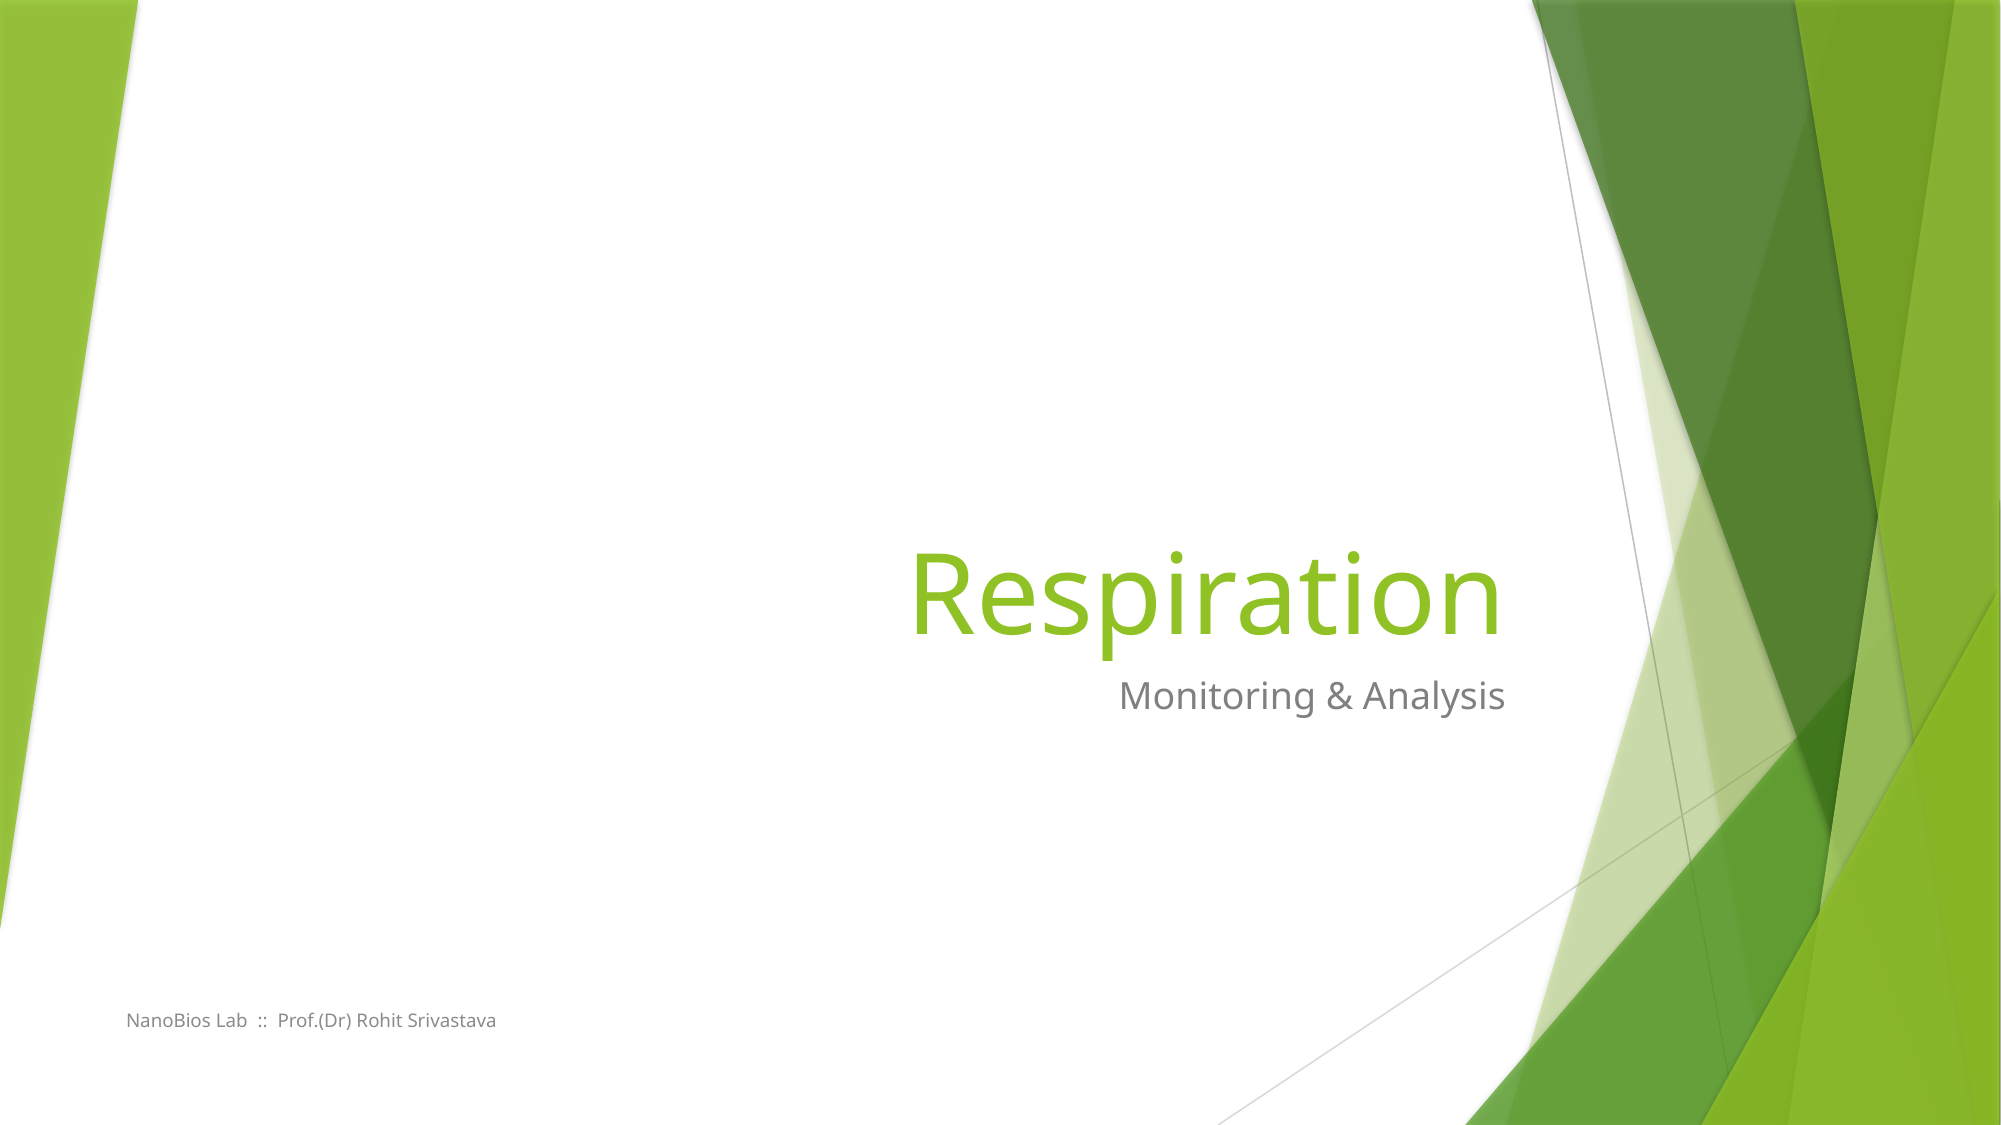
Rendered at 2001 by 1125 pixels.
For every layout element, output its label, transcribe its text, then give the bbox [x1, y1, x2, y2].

footer NanoBios Lab :: Prof.(Dr) Rohit Srivastava [111, 991, 1145, 1051]
title Respiration [247, 394, 1522, 664]
subtitle Monitoring & Analysis [247, 664, 1522, 845]
